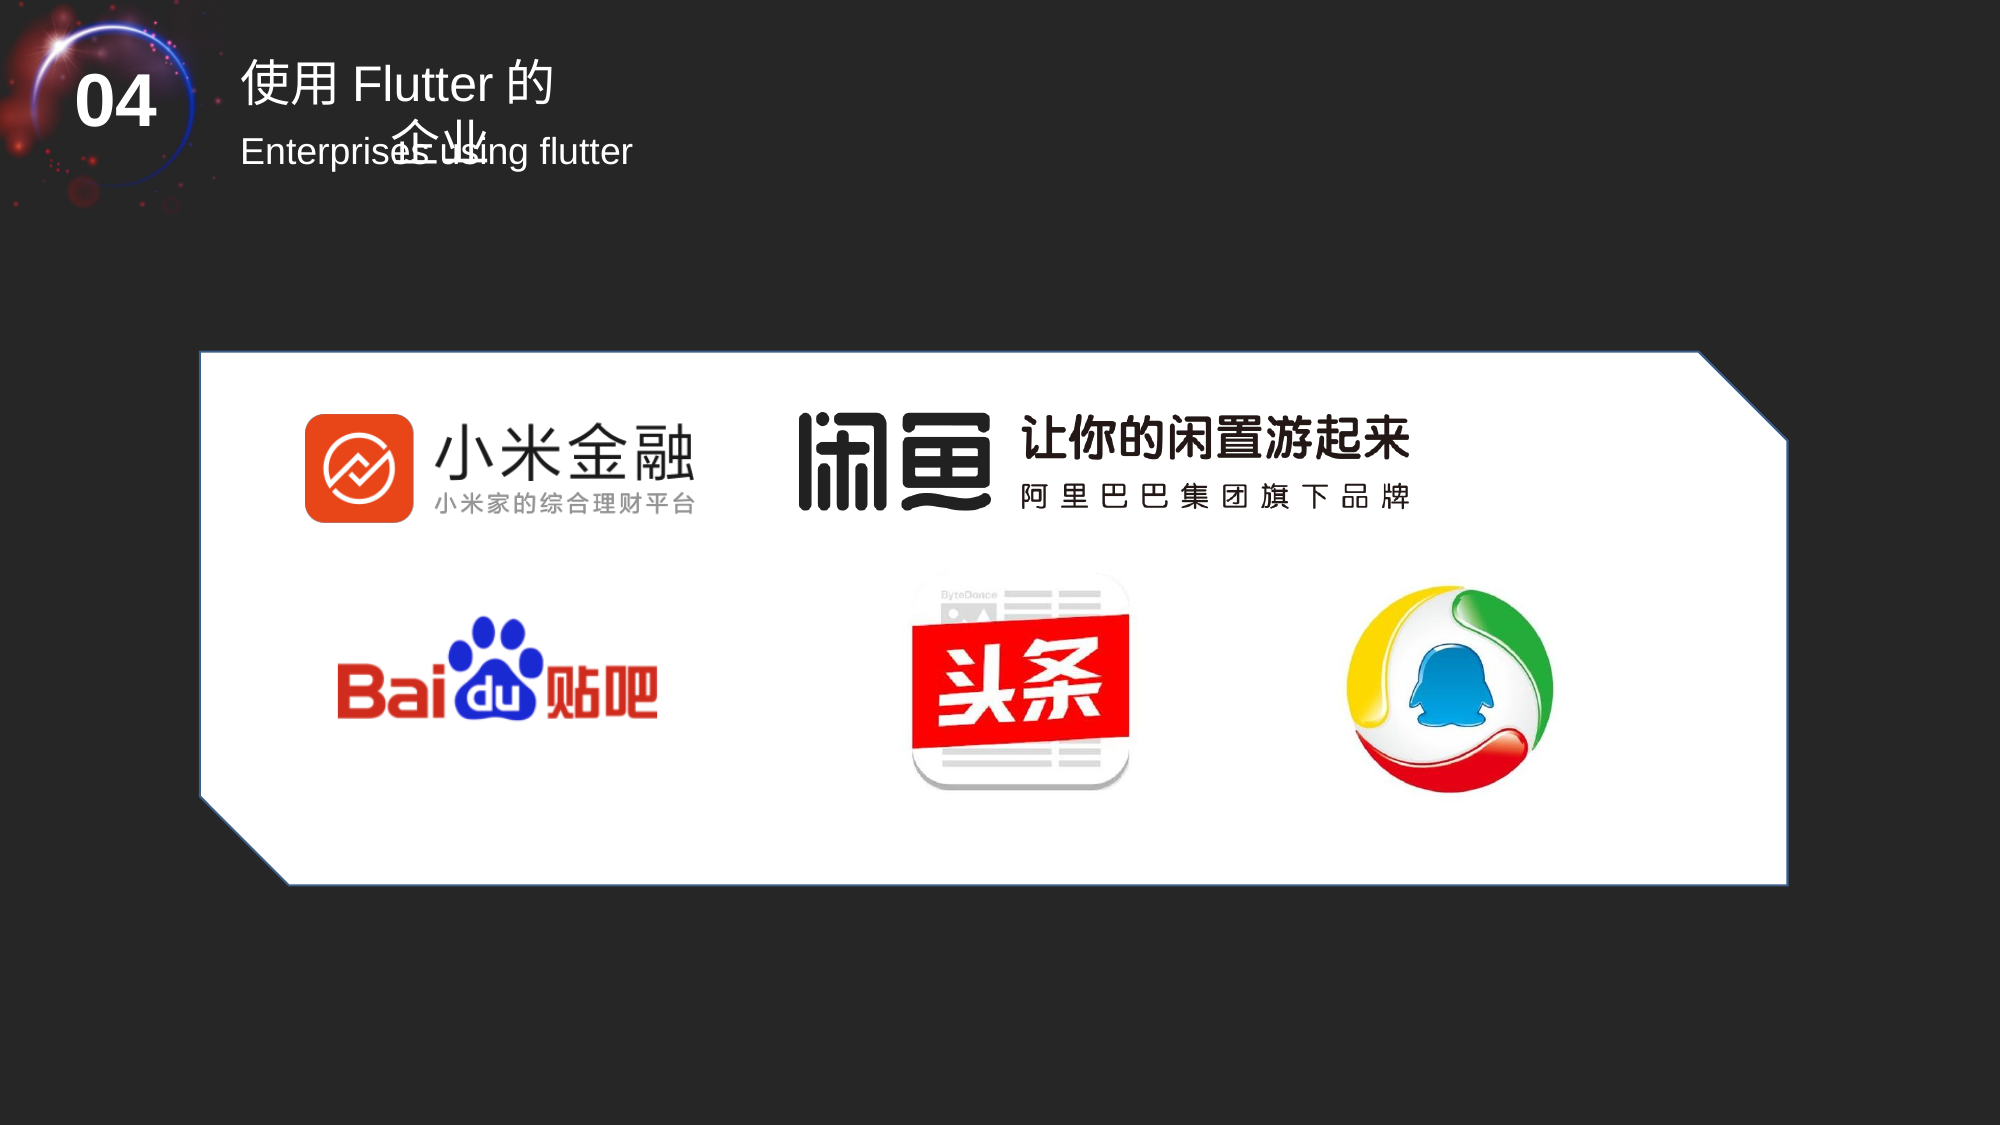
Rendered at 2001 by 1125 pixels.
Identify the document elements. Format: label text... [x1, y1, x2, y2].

picture [1284, 553, 1630, 826]
picture [305, 412, 695, 527]
picture [286, 587, 695, 744]
text_box Enterprises using flutter [226, 119, 821, 180]
picture [0, 0, 226, 213]
picture [839, 532, 1206, 800]
text_box 使用Flutter的 企业 [226, 43, 663, 119]
picture [799, 412, 1416, 511]
text_box [198, 350, 1789, 887]
